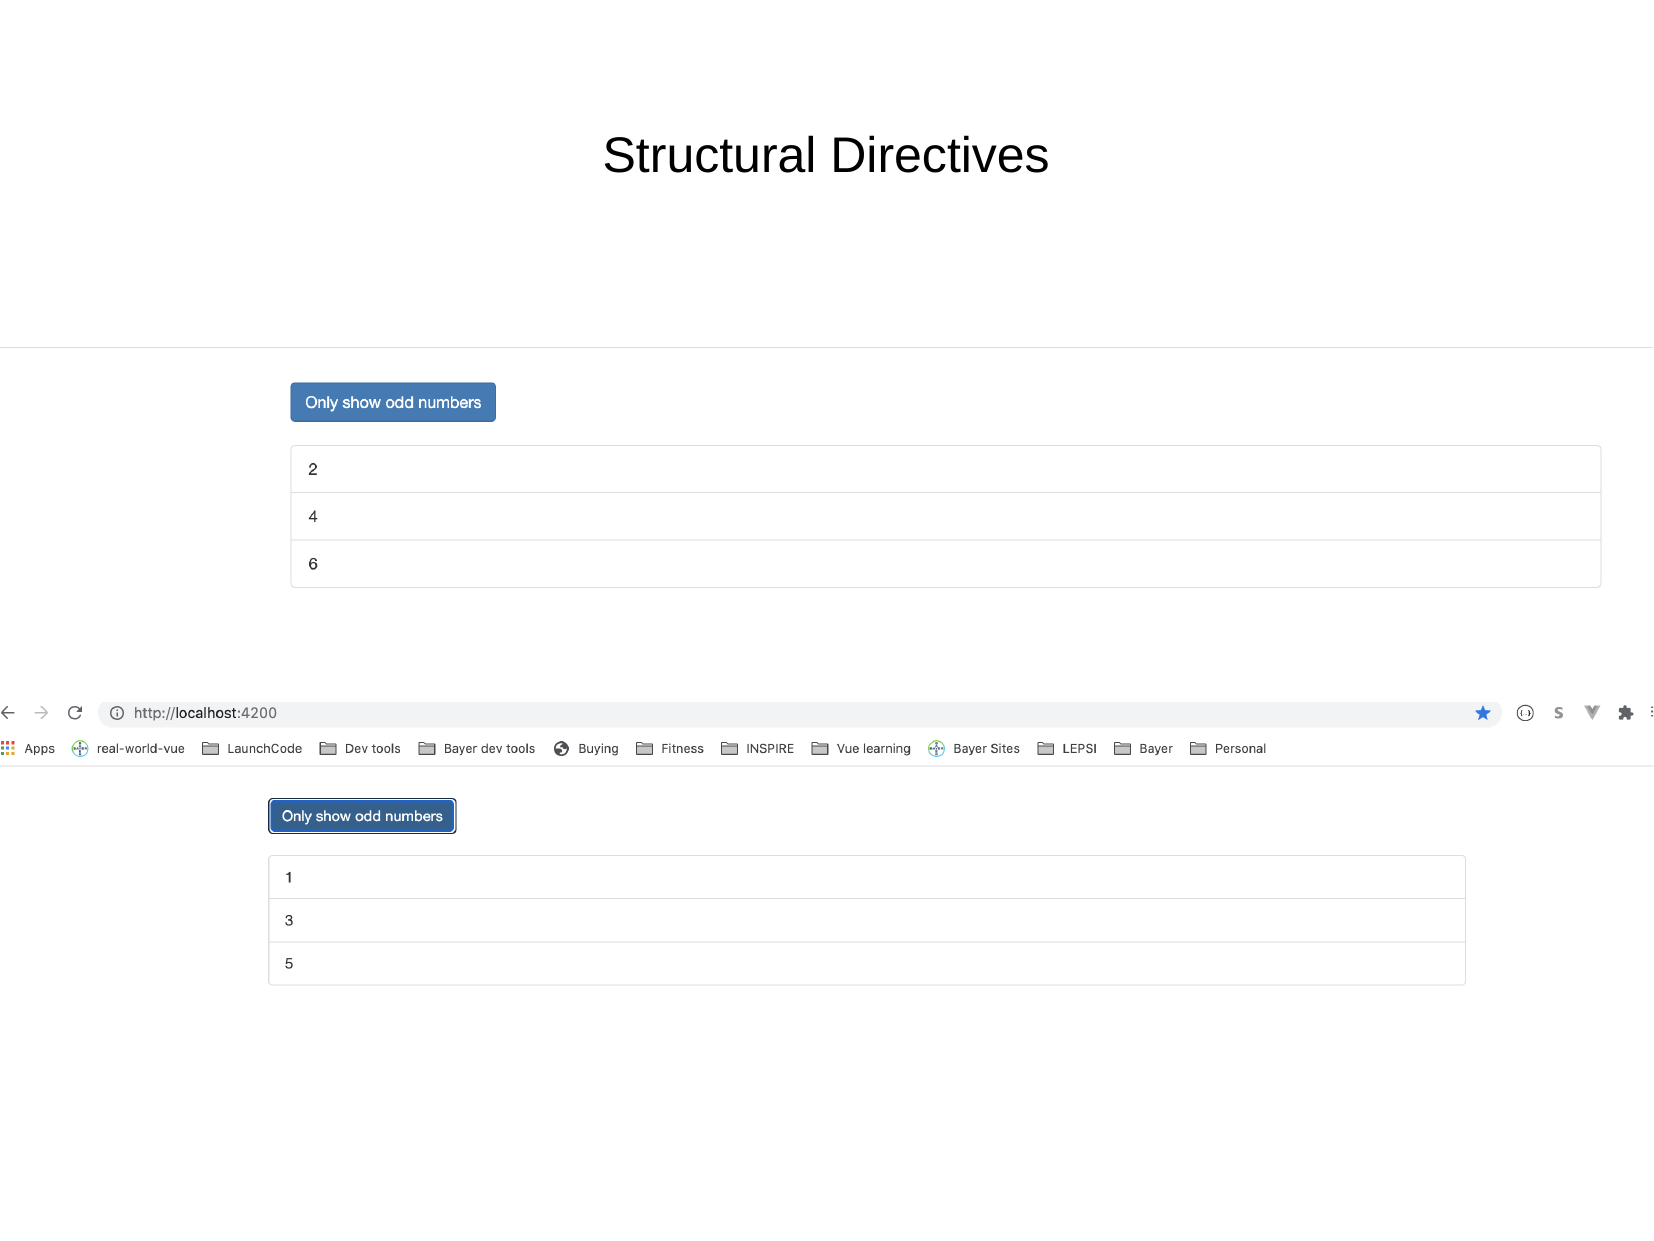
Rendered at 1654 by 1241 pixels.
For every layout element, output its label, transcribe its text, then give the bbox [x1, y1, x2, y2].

picture [0, 343, 1654, 1099]
title Structural Directives [82, 49, 1571, 257]
